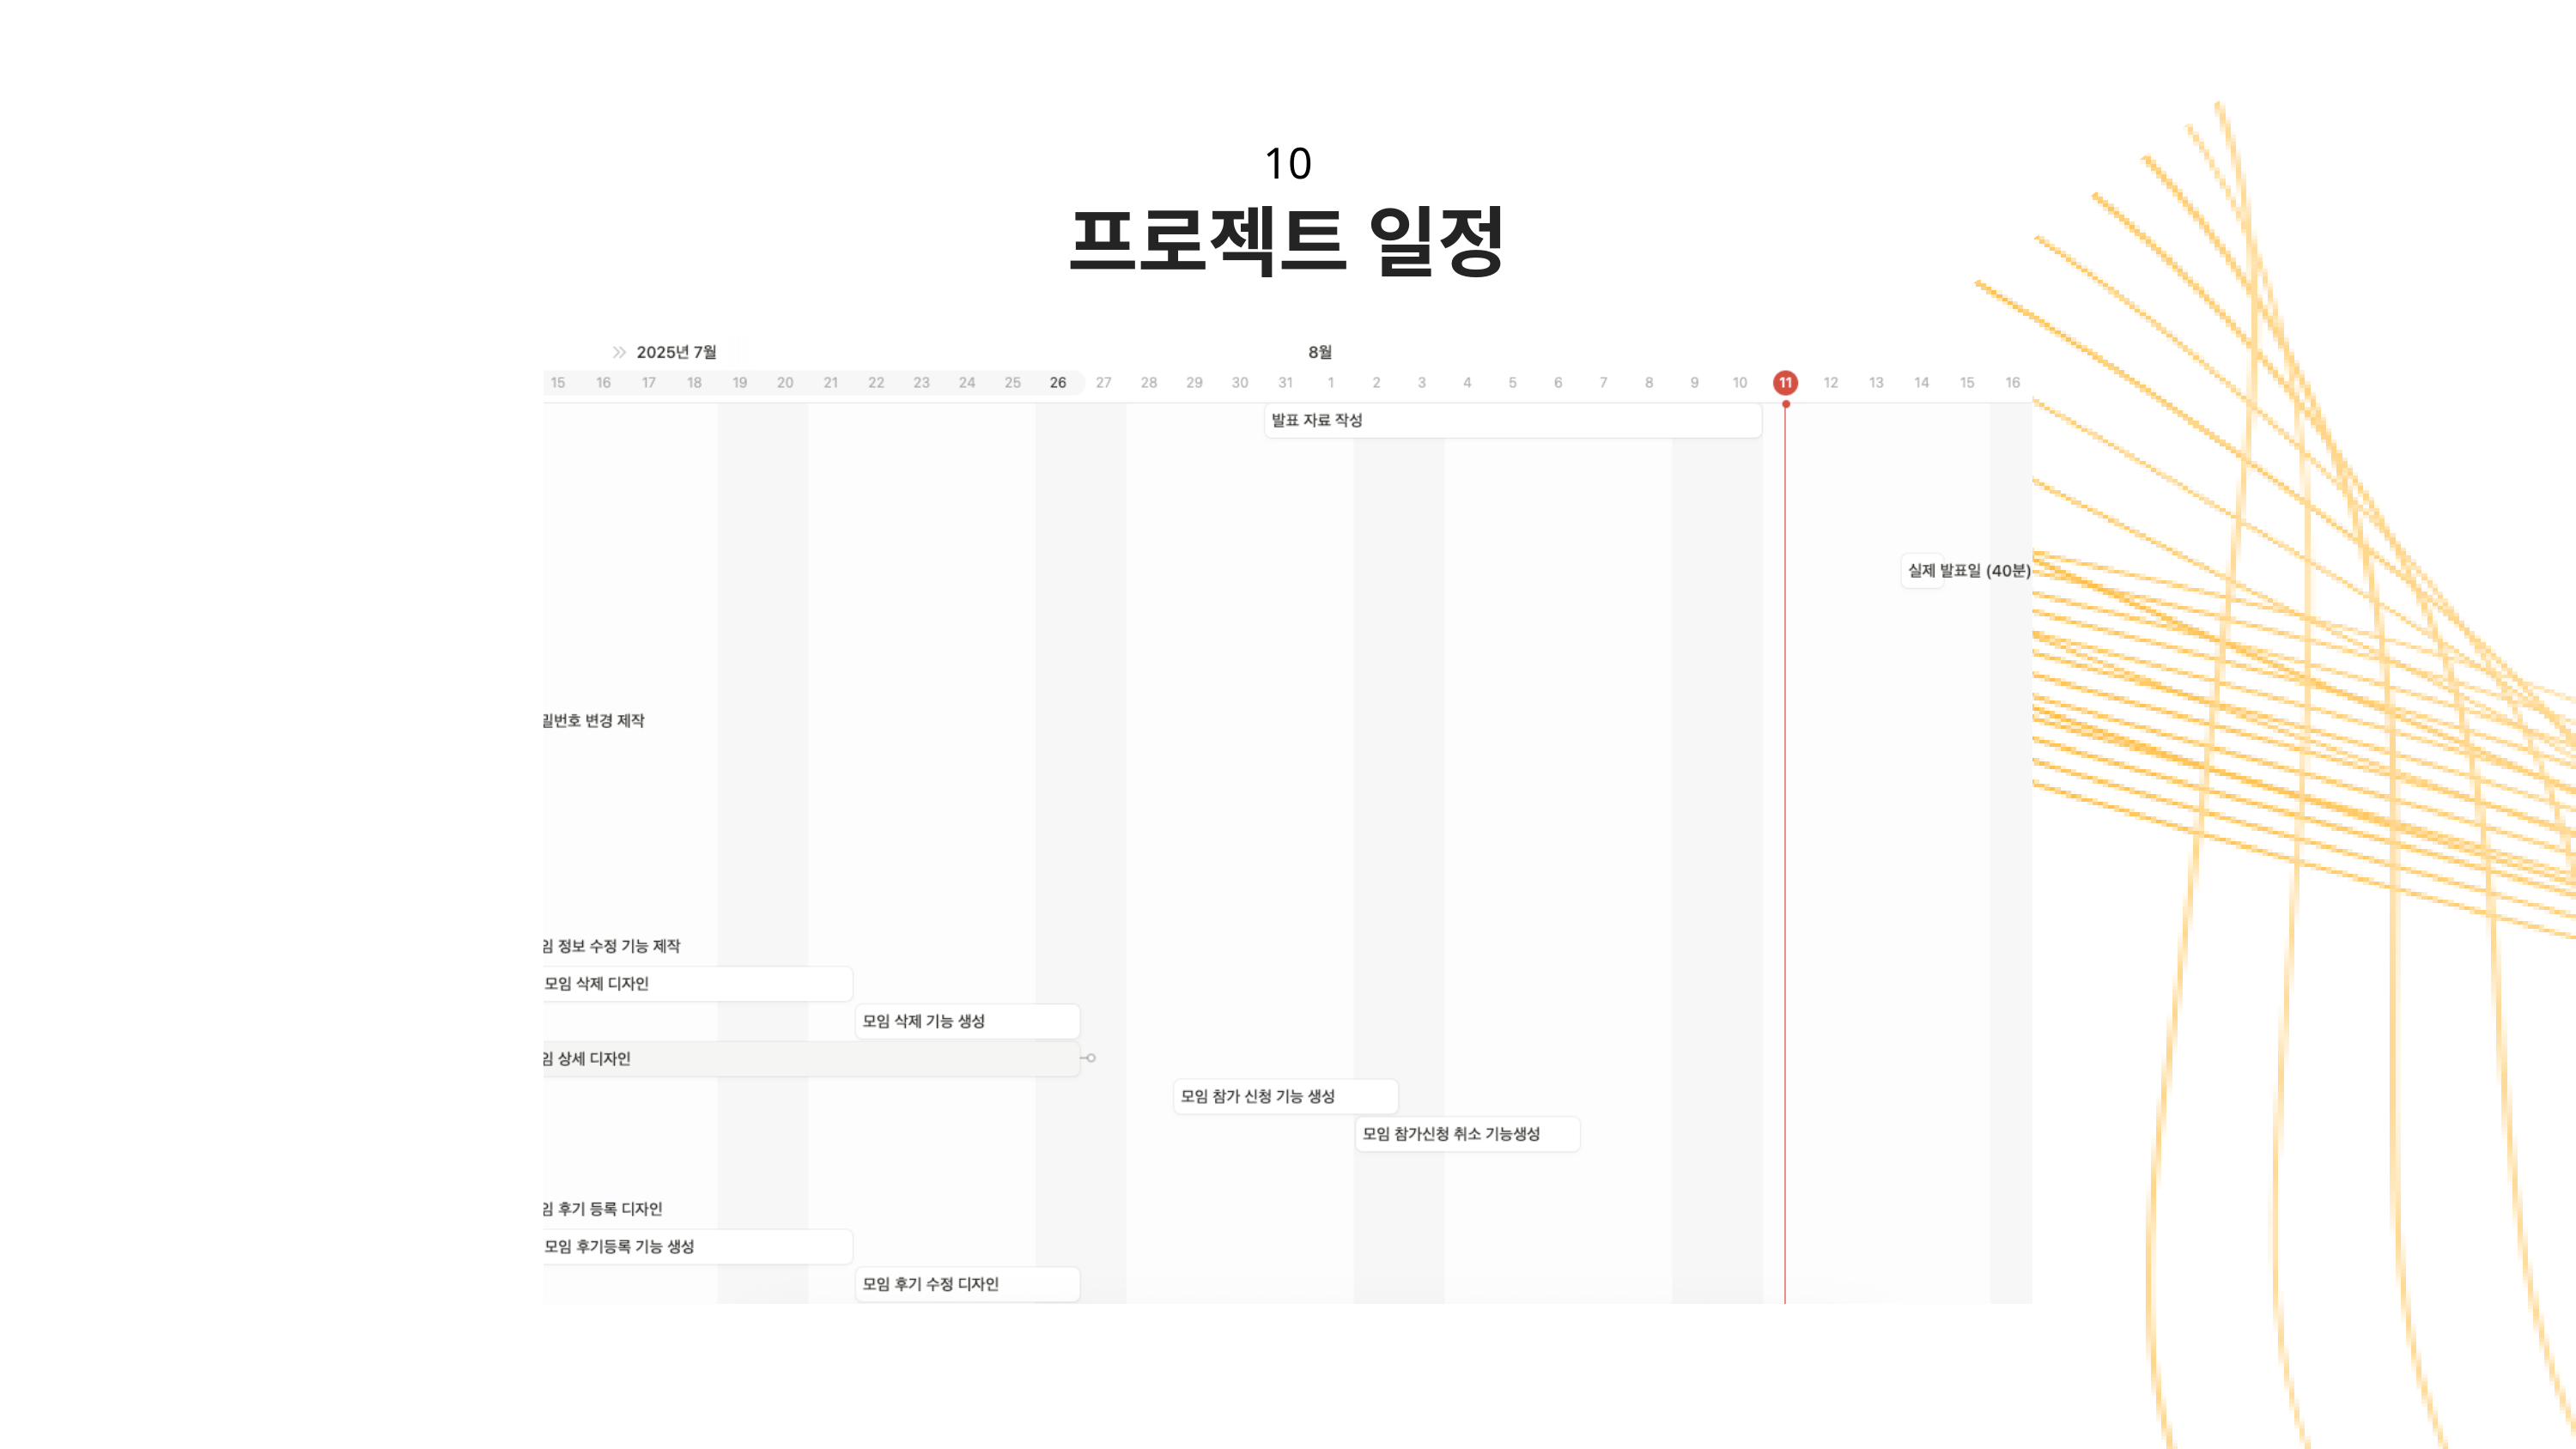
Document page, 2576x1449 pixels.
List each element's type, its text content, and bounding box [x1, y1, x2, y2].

text_box [1813, 0, 2576, 1449]
text_box [544, 326, 2032, 1304]
text_box 프로젝트 일정 [628, 211, 1948, 287]
text_box 10 [1194, 127, 1382, 188]
